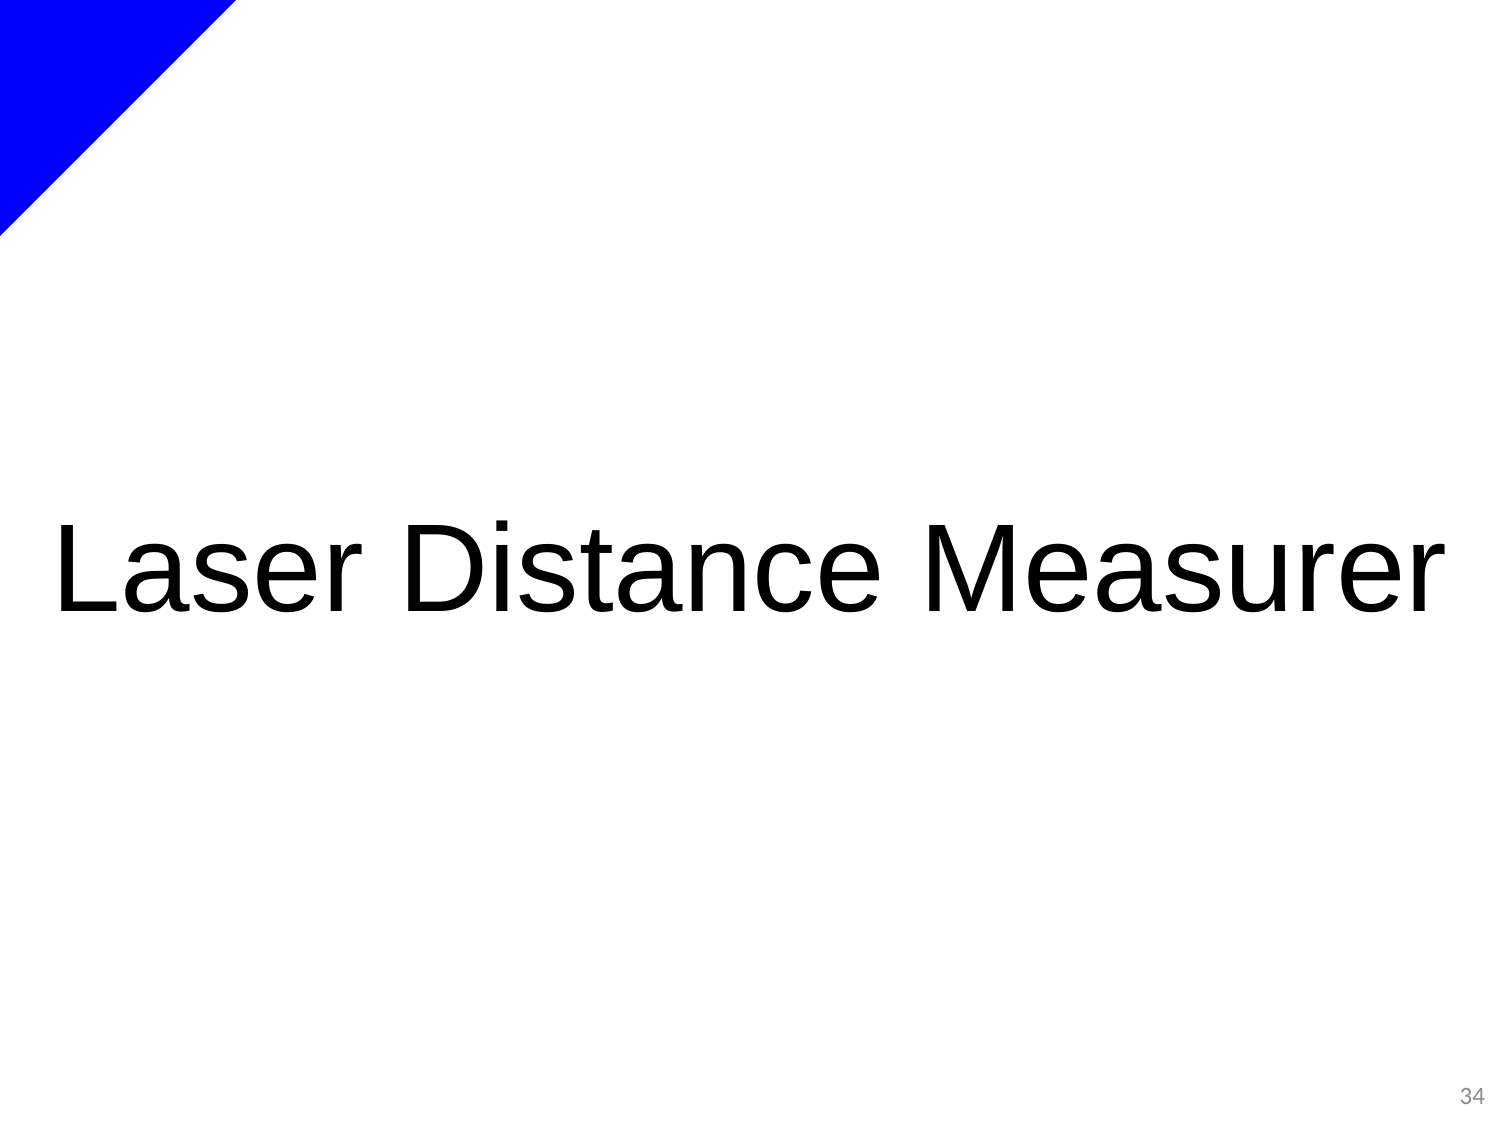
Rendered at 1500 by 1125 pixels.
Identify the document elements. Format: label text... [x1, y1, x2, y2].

slide_number 34 [1162, 1065, 1500, 1125]
text_box [0, 0, 238, 238]
text_box Laser Distance Measurer [36, 479, 1464, 644]
